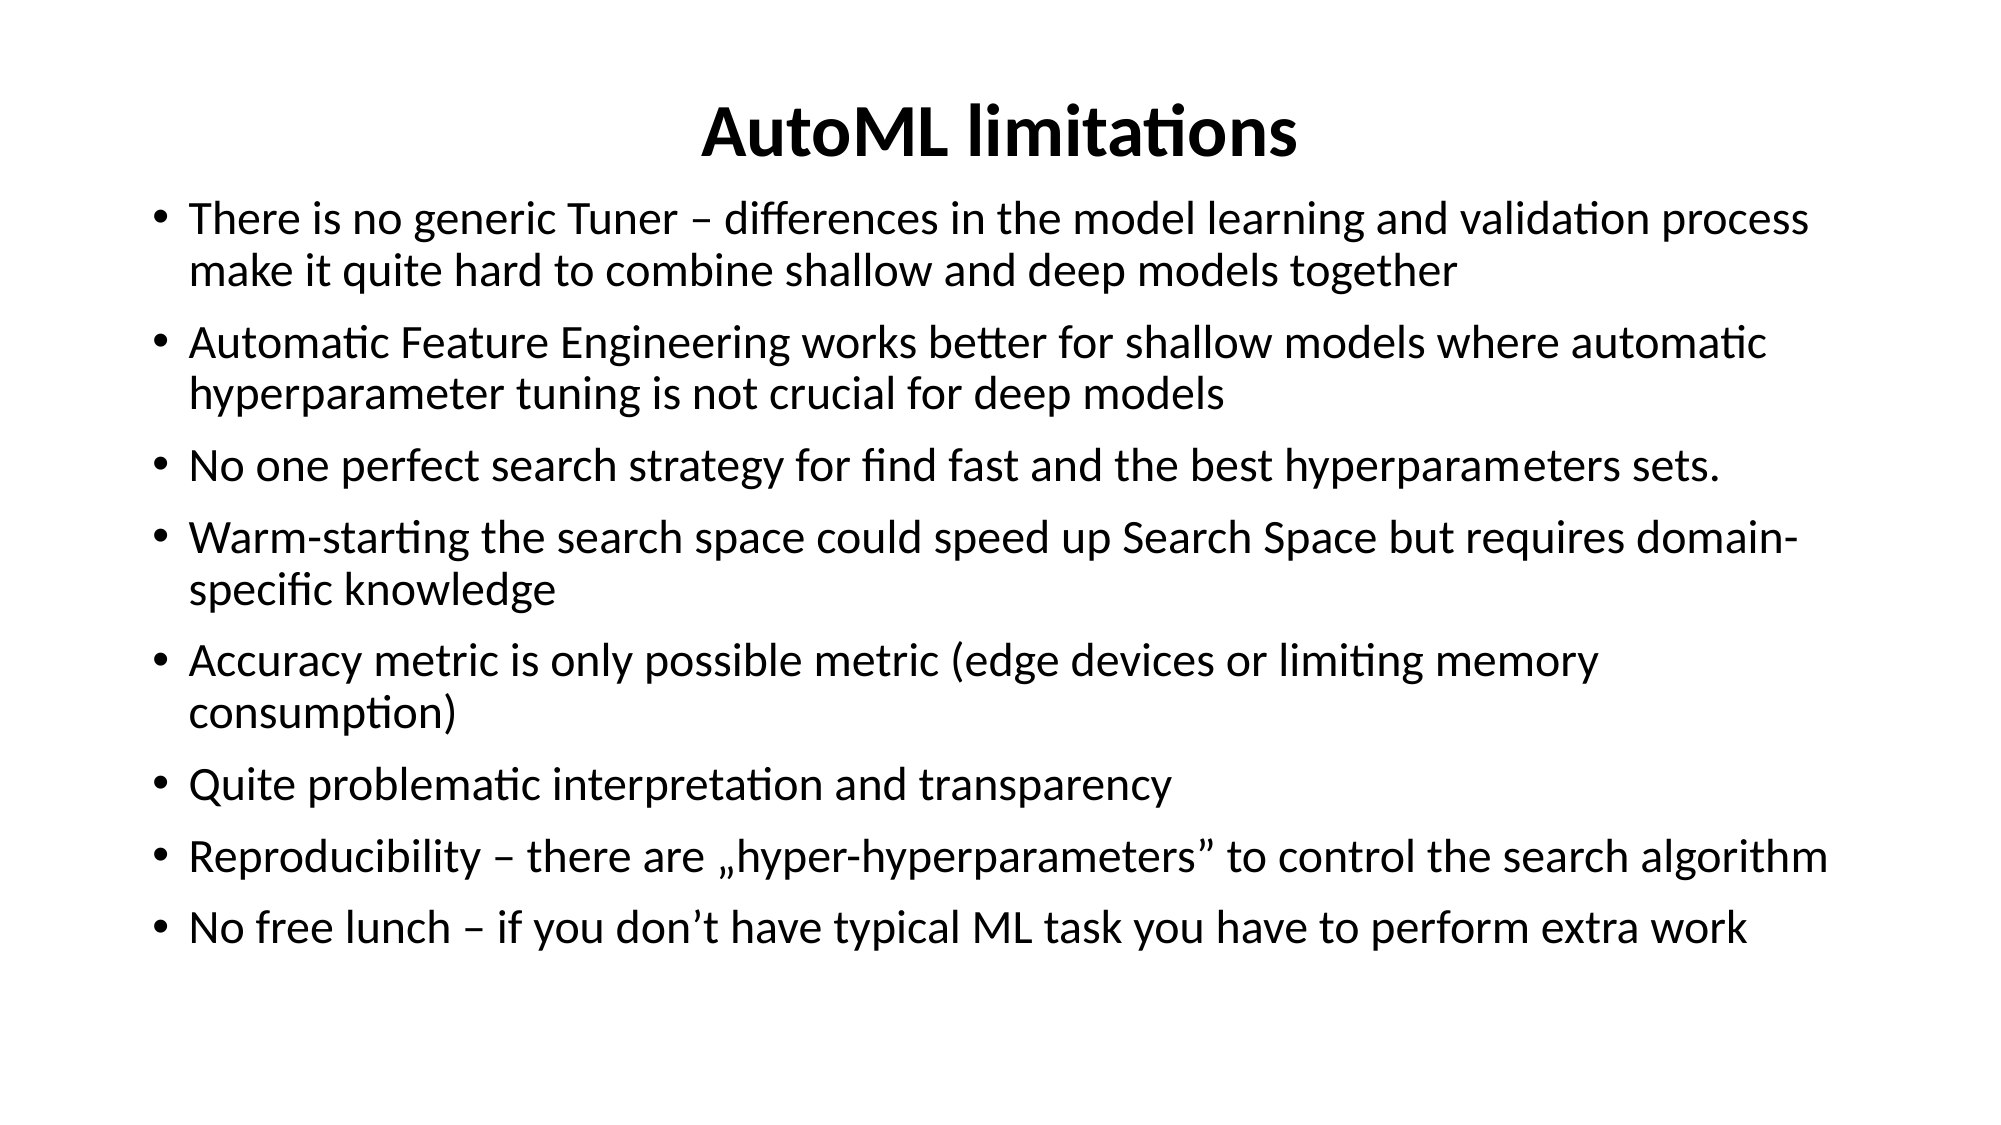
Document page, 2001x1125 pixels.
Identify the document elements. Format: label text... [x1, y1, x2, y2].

list There is no generic Tuner – differences in the model learning and validation process make it quite hard to combine shallow and deep models together Automatic Feature Engineering works better for shallow models where automatic hyperparameter tuning is not crucial for deep models No one perfect search strategy for find fast and the best hyperparameters sets. Warm-starting the search space could speed up Search Space but requires domain-specific knowledge Accuracy metric is only possible metric (edge devices or limiting memory consumption) Quite problematic interpretation and transparency Reproducibility – there are „hyper-hyperparameters” to control the search algorithm No free lunch – if you don’t have typical ML task you have to perform extra work [137, 185, 1863, 993]
title AutoML limitations [137, 59, 1863, 185]
